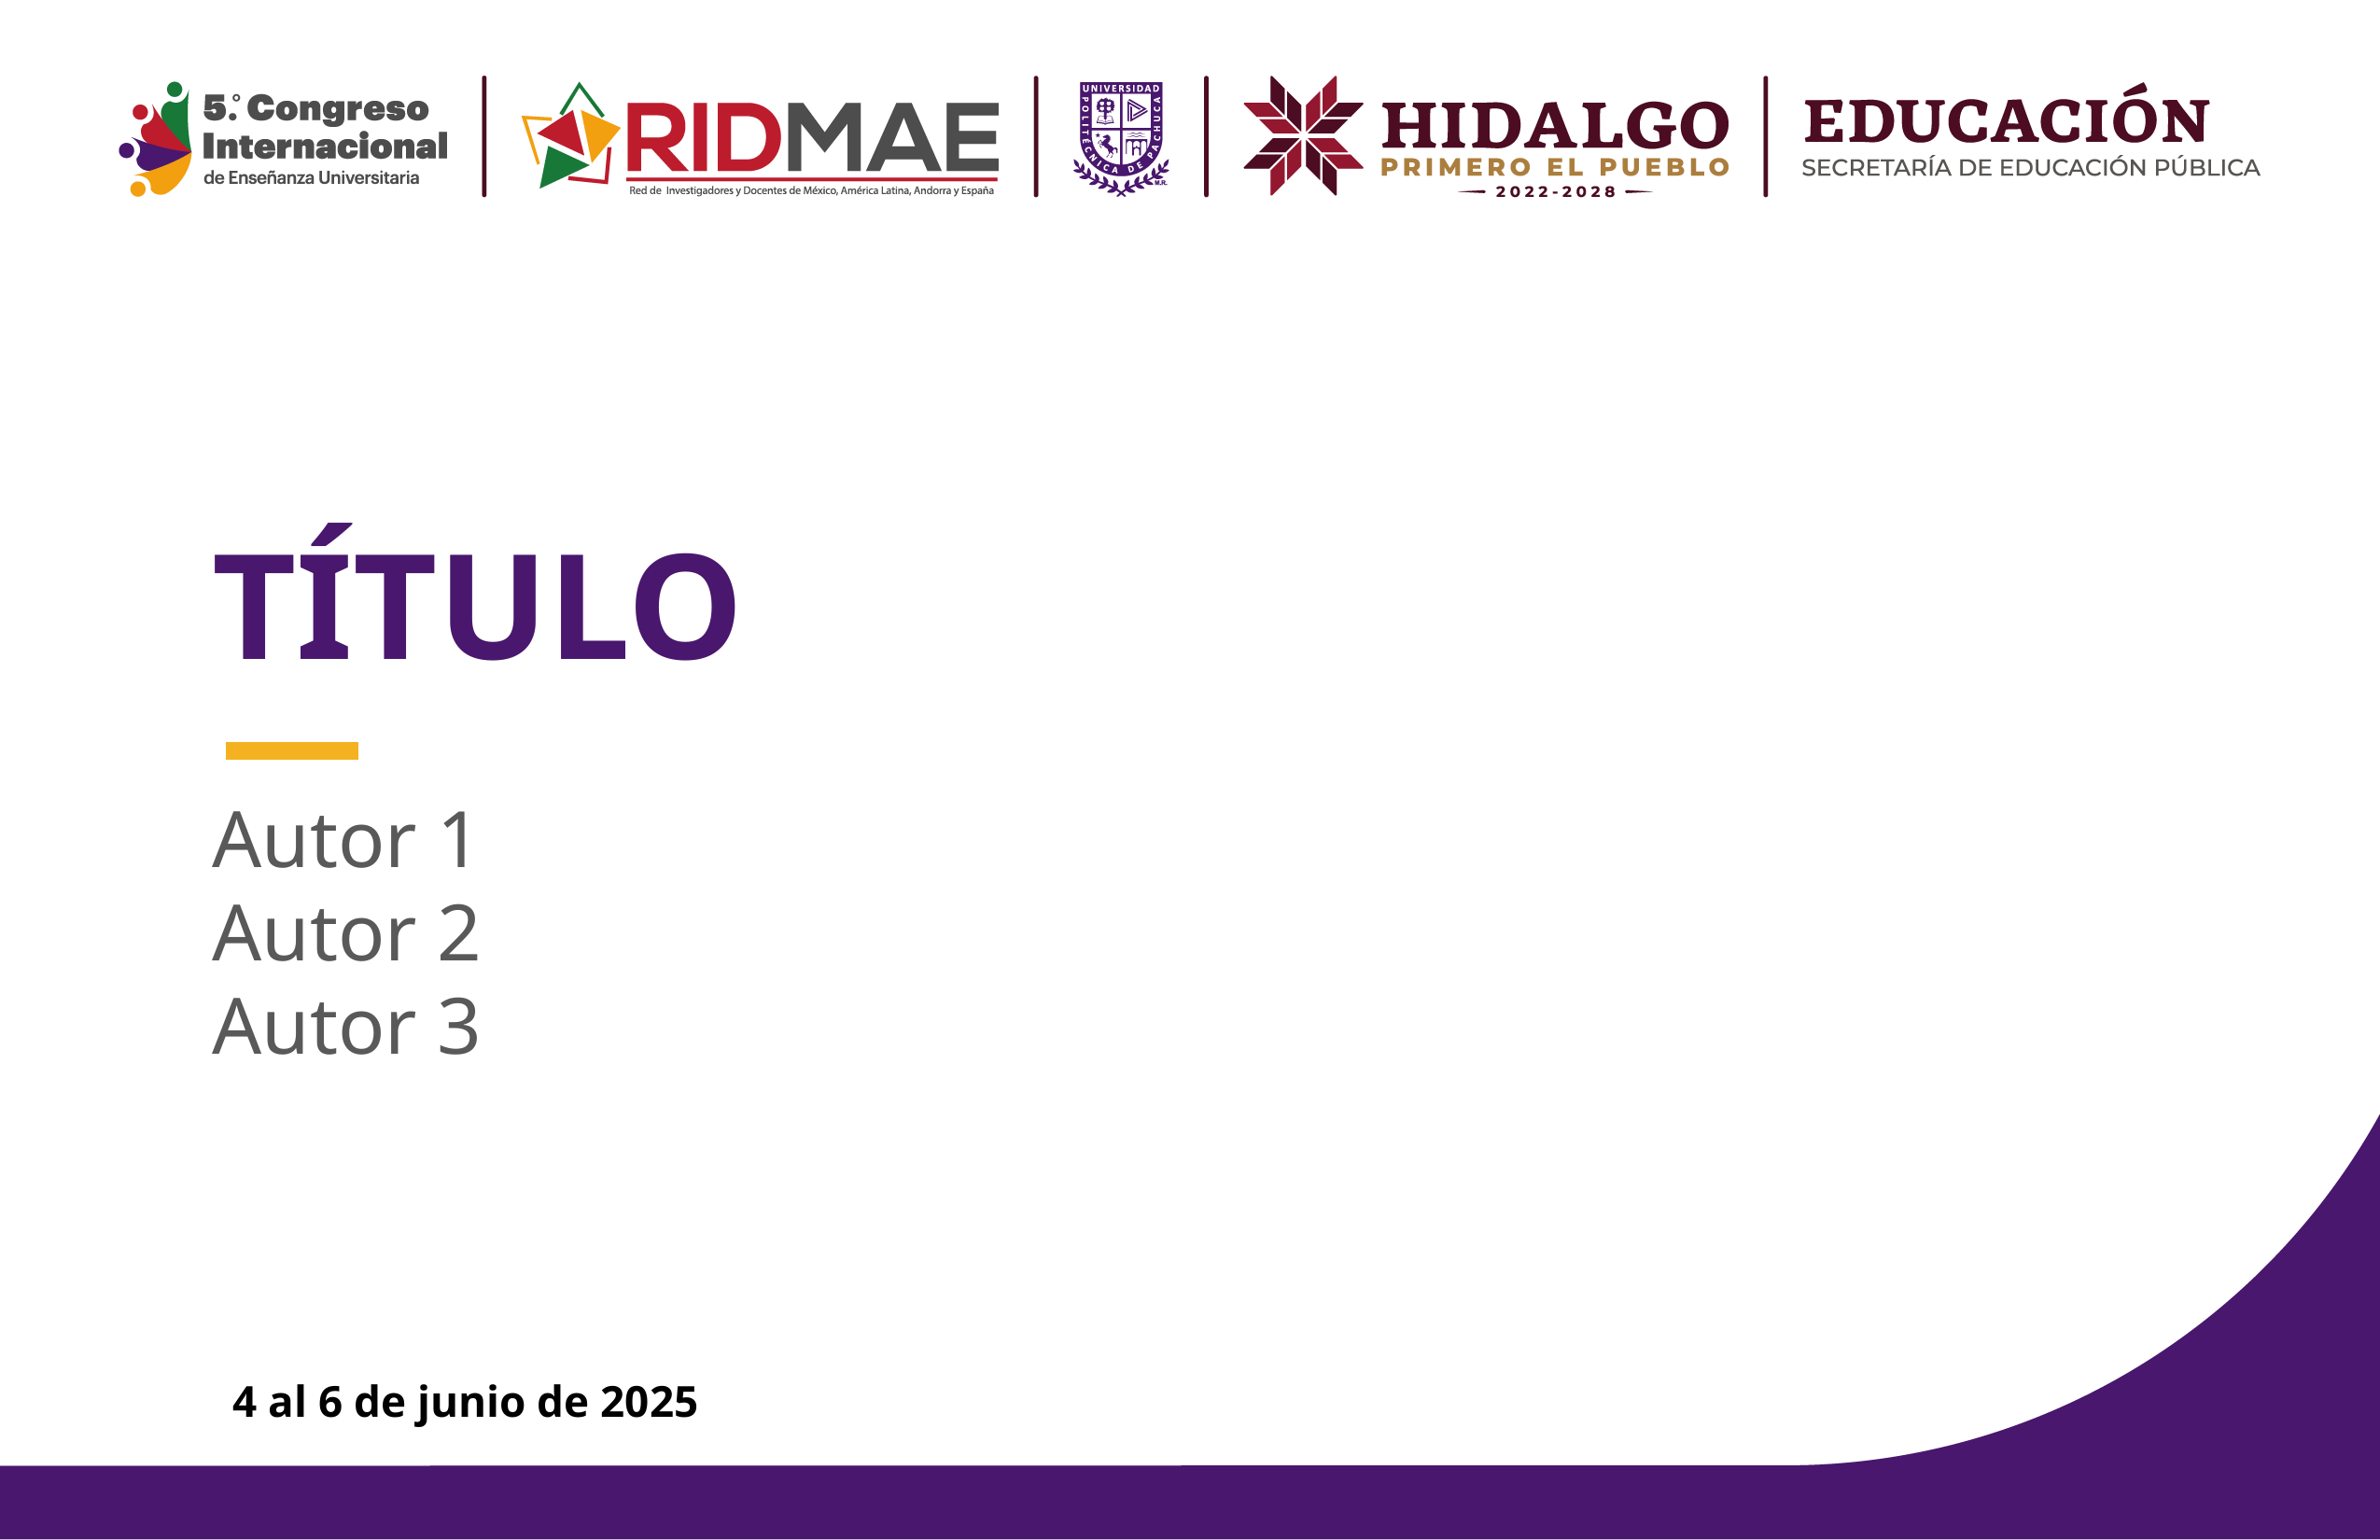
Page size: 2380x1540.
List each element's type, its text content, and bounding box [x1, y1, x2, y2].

text_box 4 al 6 de junio de 2025 [218, 1367, 713, 1434]
text_box TÍTULO [198, 519, 1284, 706]
picture [0, 0, 2380, 1540]
text_box Autor 1 Autor 2 Autor 3 [198, 776, 1629, 1178]
